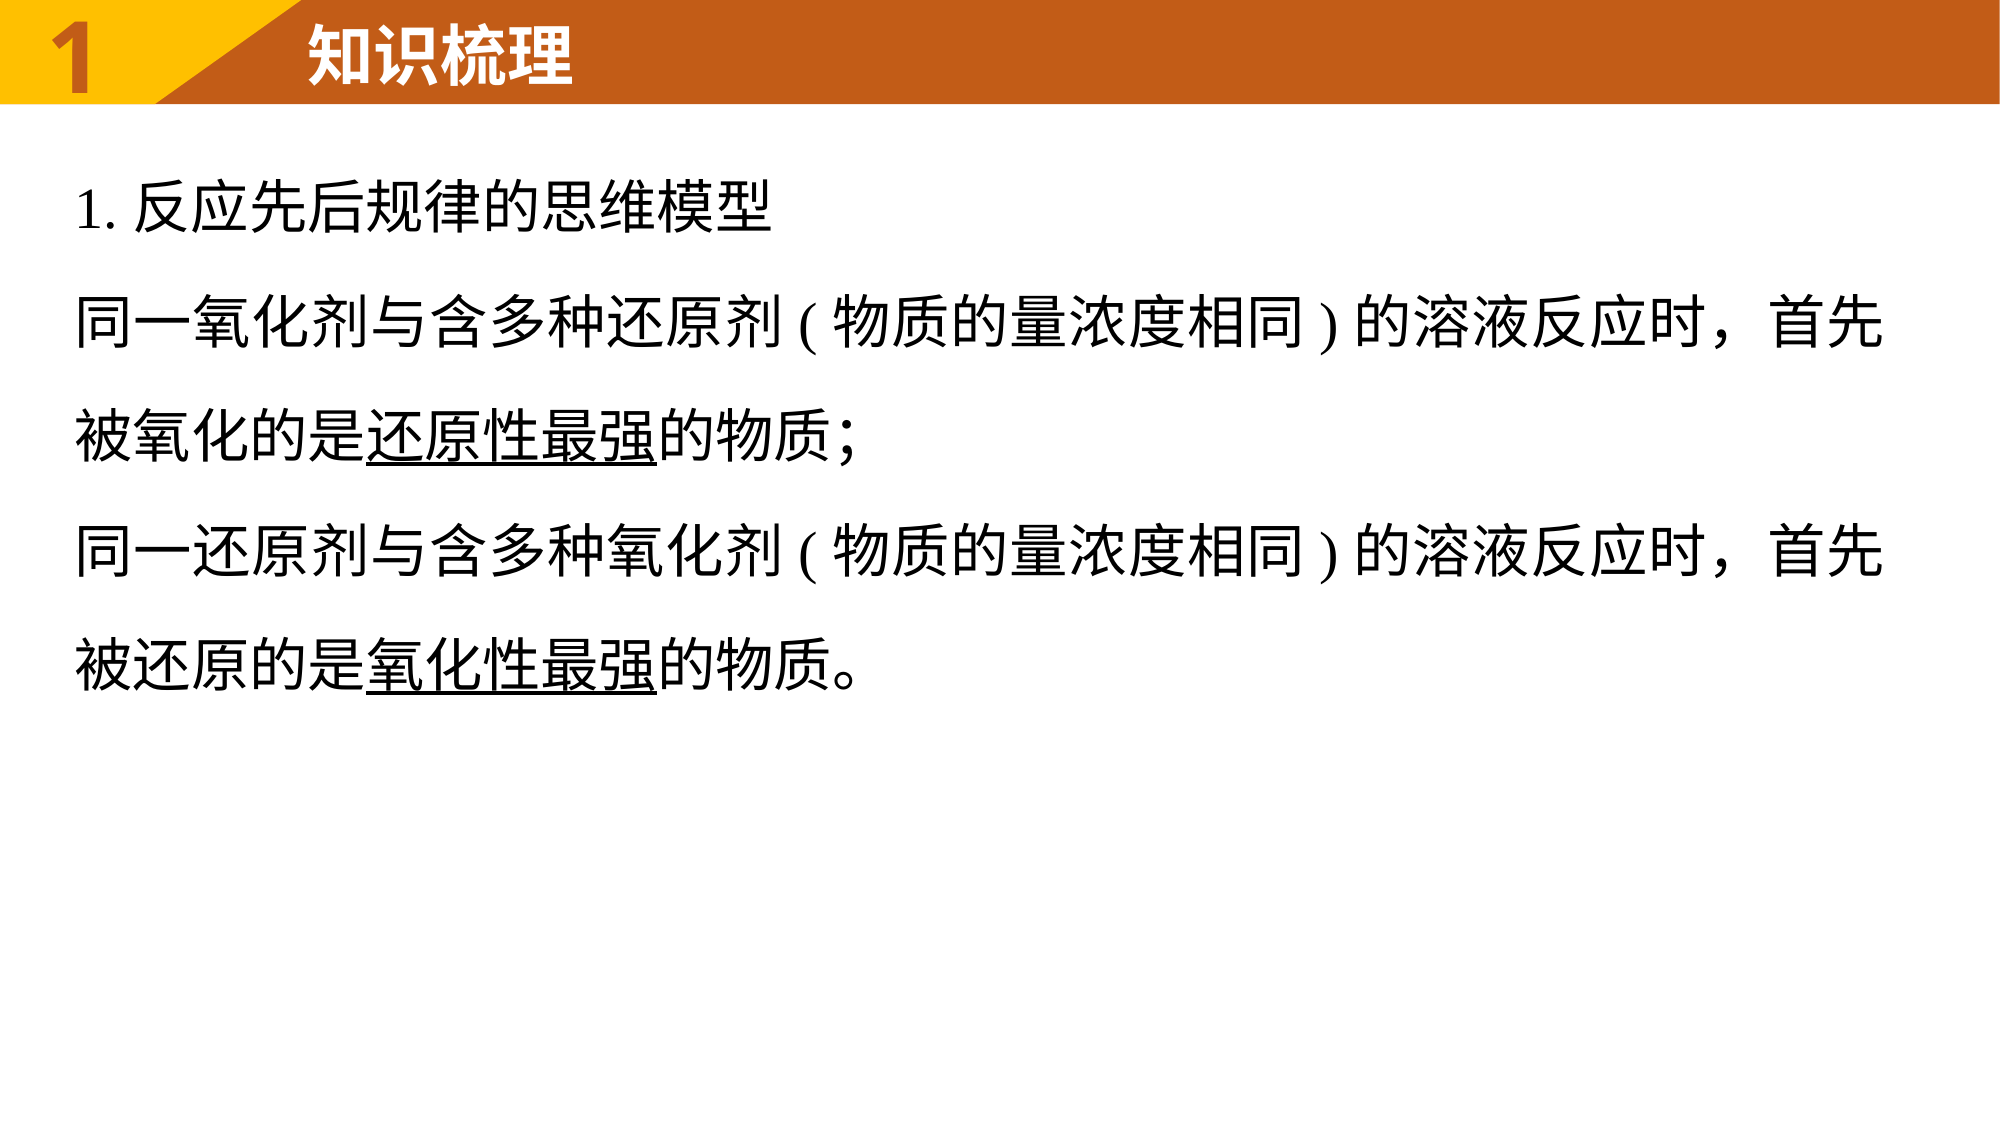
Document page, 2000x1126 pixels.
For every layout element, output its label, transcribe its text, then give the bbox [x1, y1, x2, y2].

text_box 1.反应先后规律的思维模型 同一氧化剂与含多种还原剂(物质的量浓度相同)的溶液反应时，首先被氧化的是还原性最强的物质； 同一还原剂与含多种氧化剂(物质的量浓度相同)的溶液反应时，首先被还原的是氧化性最强的物质。 [54, 115, 1905, 709]
